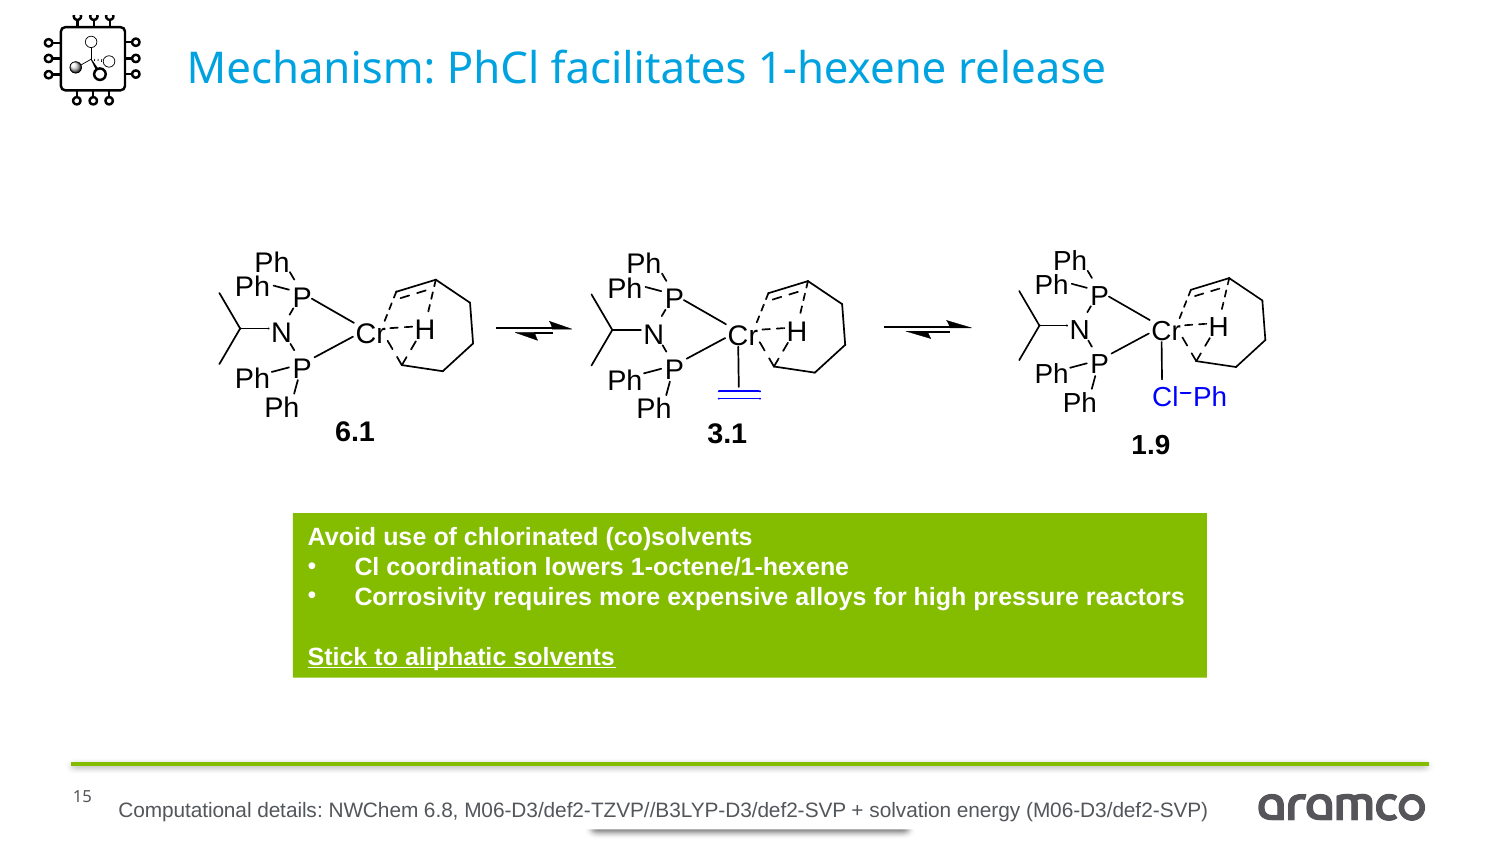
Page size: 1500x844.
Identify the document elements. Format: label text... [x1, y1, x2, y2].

picture [1258, 774, 1433, 822]
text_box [878, 240, 1275, 469]
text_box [212, 239, 856, 457]
text_box Computational details: NWChem 6.8, M06-D3/def2-TZVP//B3LYP-D3/def2-SVP + solvation energy (M06-D3/def2-SVP) [103, 789, 1223, 830]
title Mechanism: PhCl facilitates 1-hexene release [186, 33, 1429, 136]
text_box Avoid use of chlorinated (co)solvents Cl coordination lowers 1-octene/1-hexene Corrosivity requires more expensive alloys for high pressure reactors Stick to aliphatic solvents [292, 513, 1207, 678]
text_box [41, 15, 144, 116]
